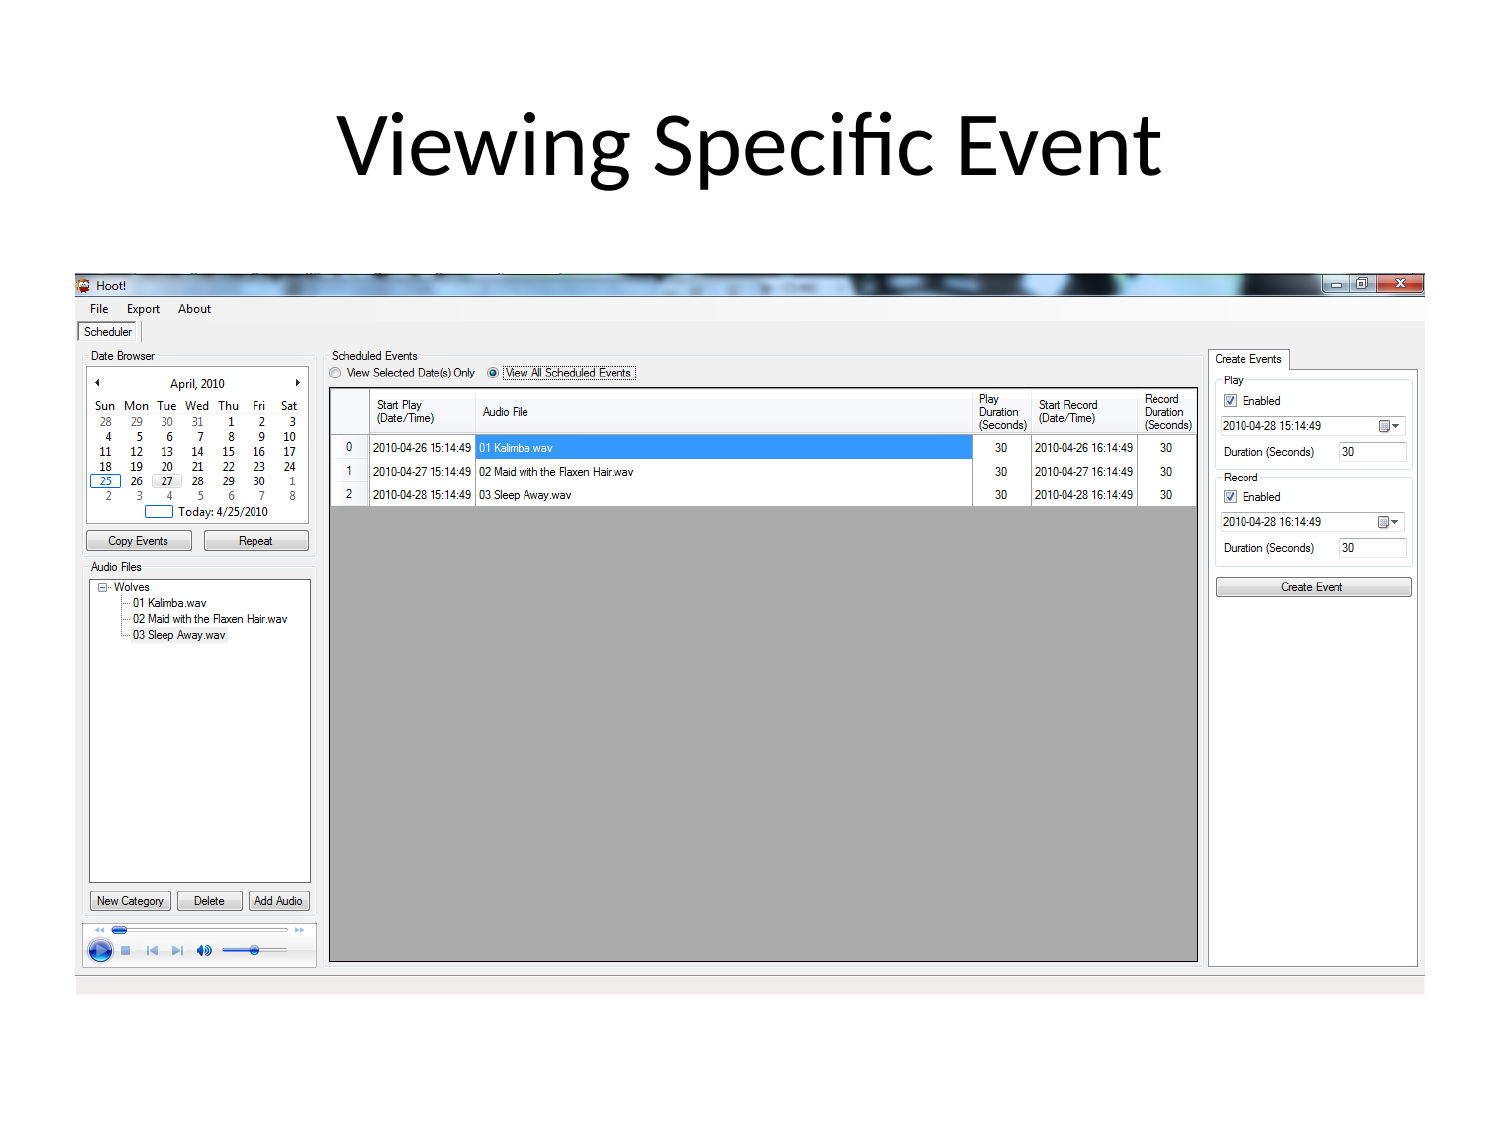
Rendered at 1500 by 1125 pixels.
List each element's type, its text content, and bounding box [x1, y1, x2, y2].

title Viewing Specific Event [75, 45, 1425, 233]
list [74, 272, 1426, 995]
